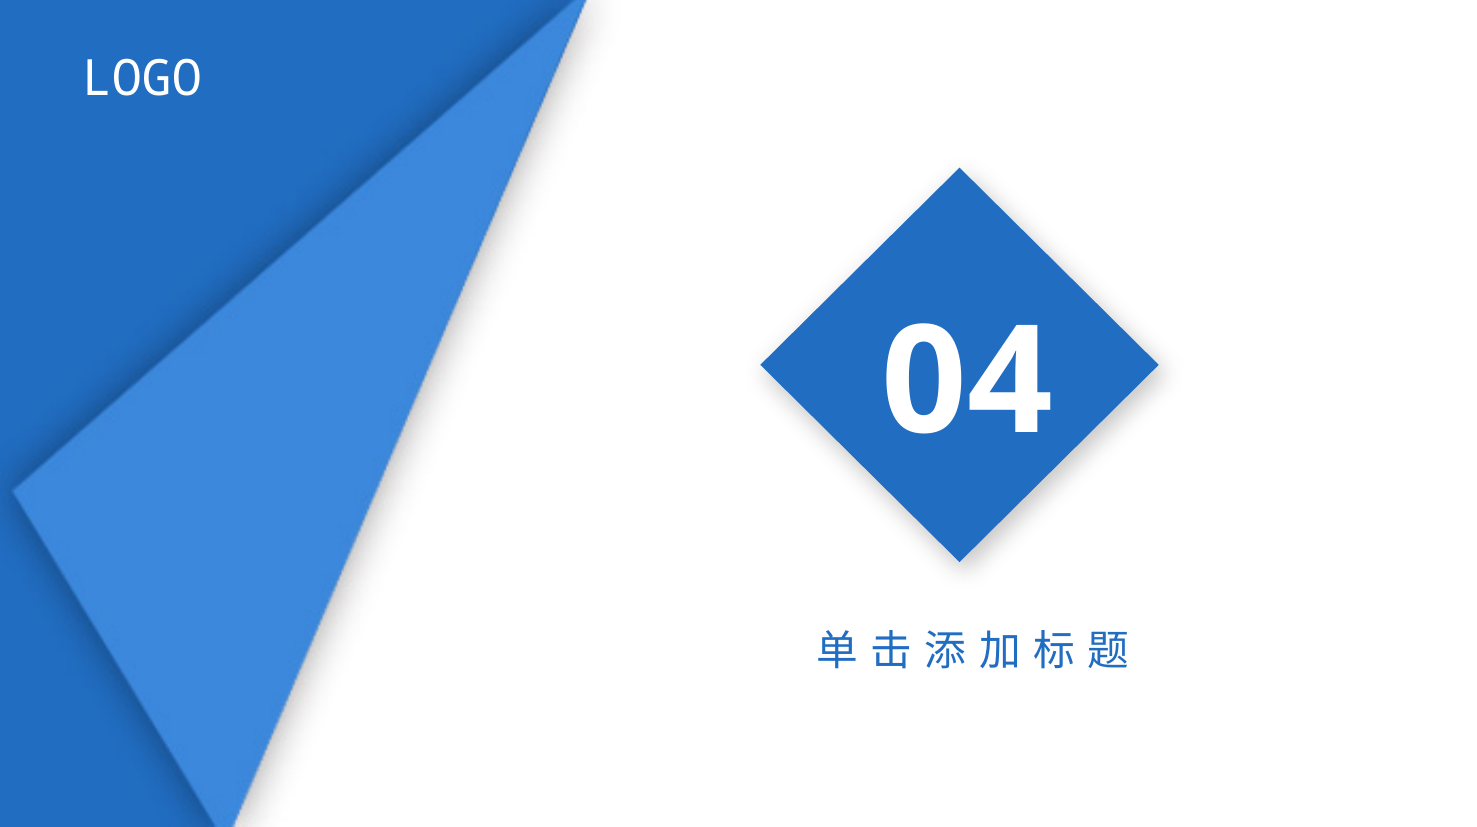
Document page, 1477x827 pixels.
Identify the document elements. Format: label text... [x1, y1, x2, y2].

picture [0, 0, 1477, 827]
text_box 04 [689, 255, 1246, 488]
text_box LOGO [11, 37, 217, 140]
text_box 单击添加标题 [692, 615, 1254, 681]
text_box [883, 488, 1036, 564]
text_box [869, 166, 1050, 255]
